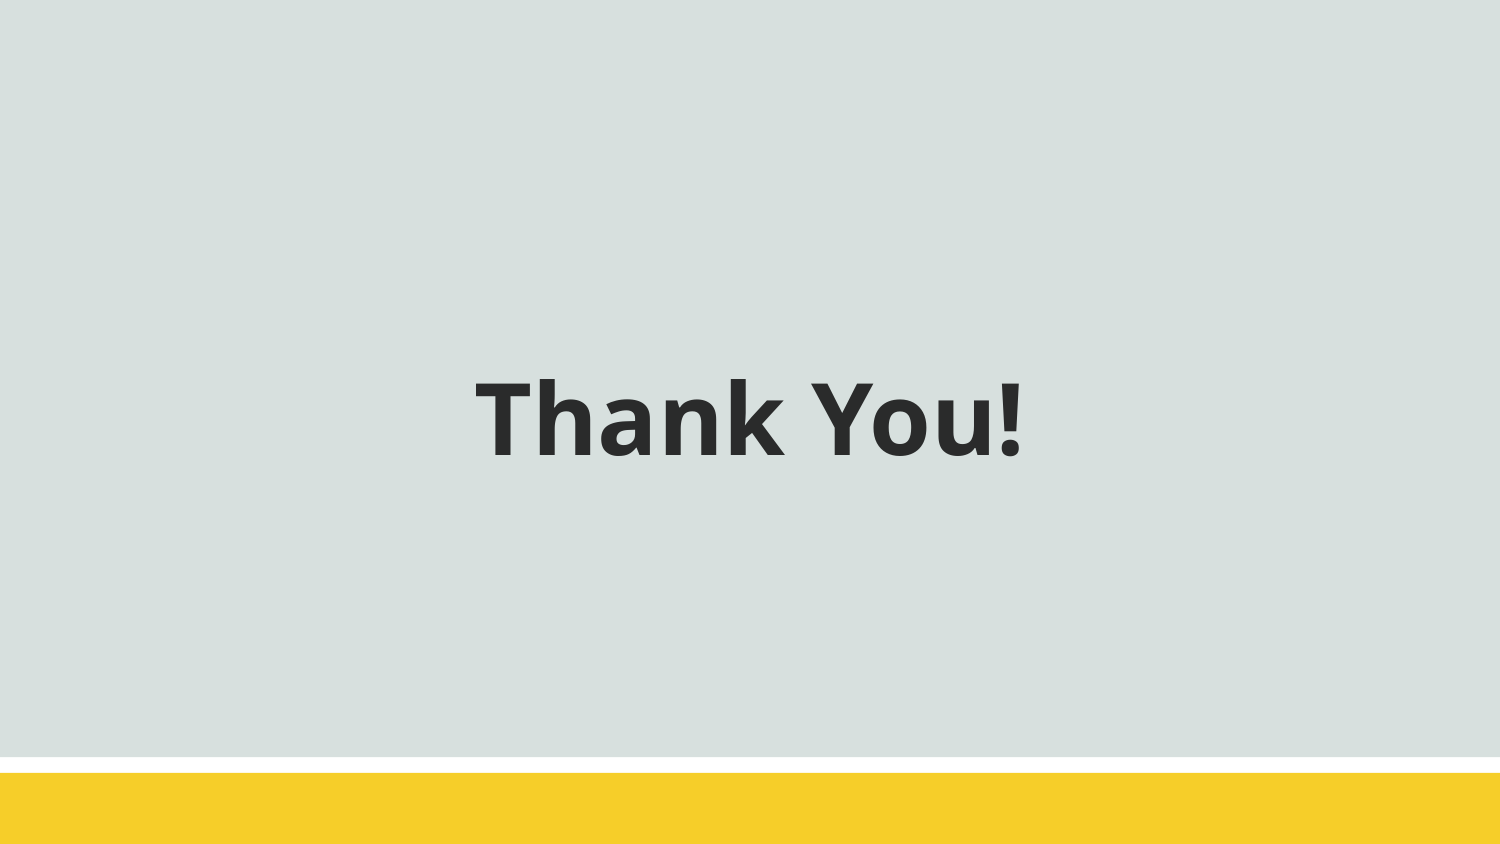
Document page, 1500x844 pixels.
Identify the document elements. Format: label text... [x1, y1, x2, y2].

title Thank You! [119, 93, 1381, 737]
